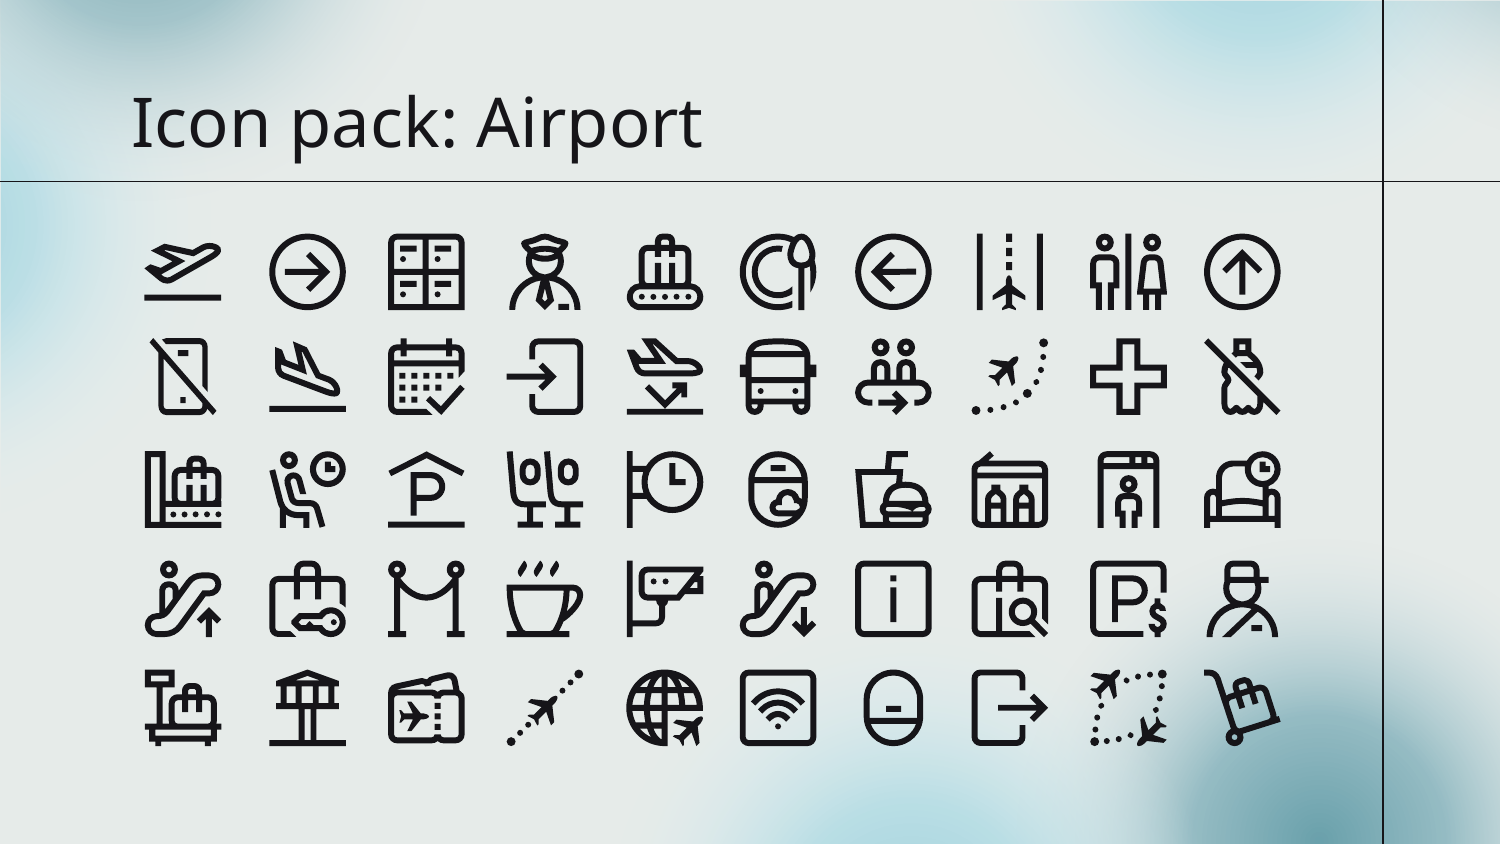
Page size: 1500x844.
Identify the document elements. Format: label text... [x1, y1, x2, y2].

text_box [626, 451, 704, 528]
text_box [269, 405, 346, 412]
text_box [506, 451, 546, 528]
text_box [1204, 451, 1281, 528]
text_box [1036, 233, 1043, 311]
text_box [525, 721, 532, 728]
text_box [1137, 716, 1167, 747]
text_box [279, 451, 298, 470]
text_box [1204, 669, 1281, 747]
text_box [871, 338, 890, 357]
text_box [269, 469, 310, 528]
text_box [1158, 683, 1165, 690]
text_box [878, 390, 909, 415]
text_box [388, 521, 465, 528]
text_box [998, 693, 1049, 722]
text_box [855, 359, 932, 406]
text_box [506, 362, 557, 391]
text_box [739, 572, 817, 638]
text_box [1090, 338, 1167, 415]
text_box [517, 729, 524, 736]
text_box [855, 451, 932, 528]
text_box [291, 607, 346, 638]
text_box [544, 451, 584, 528]
text_box [269, 560, 346, 637]
text_box [275, 341, 341, 397]
text_box [1123, 677, 1130, 684]
text_box [1135, 673, 1141, 680]
text_box [517, 560, 527, 577]
text_box [748, 451, 808, 528]
text_box [755, 560, 773, 579]
text_box [1006, 262, 1013, 271]
text_box [1090, 560, 1167, 637]
text_box [144, 451, 222, 528]
text_box [309, 451, 346, 488]
text_box [992, 275, 1026, 311]
text_box [1147, 671, 1153, 678]
text_box [971, 406, 981, 415]
text_box [1090, 737, 1100, 747]
text_box [506, 737, 516, 747]
text_box [574, 669, 584, 679]
text_box [1006, 247, 1013, 257]
text_box [160, 560, 178, 579]
text_box [1038, 366, 1044, 373]
text_box [559, 687, 566, 694]
text_box [1090, 669, 1121, 700]
text_box [971, 451, 1049, 528]
title Icon pack: Airport [116, 72, 1384, 167]
text_box [149, 338, 217, 416]
text_box [988, 356, 1019, 387]
text_box [739, 233, 817, 311]
text_box [144, 572, 222, 638]
text_box [1103, 738, 1110, 745]
text_box [1152, 706, 1159, 713]
text_box [1040, 353, 1047, 361]
text_box [897, 338, 916, 357]
text_box [626, 382, 704, 415]
text_box [1013, 399, 1019, 406]
text_box [509, 233, 581, 311]
text_box [550, 560, 559, 577]
text_box [1039, 338, 1049, 348]
text_box [971, 669, 1026, 746]
text_box [855, 233, 932, 310]
text_box [284, 472, 326, 528]
text_box [506, 584, 584, 638]
text_box [1206, 560, 1279, 638]
text_box [269, 233, 346, 311]
text_box [739, 669, 817, 747]
text_box [388, 233, 465, 311]
text_box [410, 472, 446, 516]
text_box [1115, 736, 1122, 743]
text_box [863, 669, 924, 747]
text_box [976, 233, 983, 311]
text_box [567, 679, 574, 686]
text_box [1143, 233, 1162, 252]
text_box [1148, 598, 1167, 638]
text_box [1033, 379, 1040, 386]
text_box [855, 560, 932, 638]
text_box [1098, 702, 1105, 709]
text_box [1204, 338, 1281, 415]
text_box [1092, 726, 1099, 733]
text_box [1156, 695, 1163, 702]
text_box [1090, 254, 1120, 310]
text_box [388, 451, 465, 477]
text_box [533, 560, 543, 577]
text_box [1127, 732, 1134, 739]
text_box [1094, 714, 1101, 721]
text_box [388, 338, 465, 415]
text_box [739, 338, 817, 415]
text_box [269, 669, 346, 747]
text_box [1204, 233, 1281, 311]
text_box [144, 294, 222, 301]
text_box [971, 560, 1049, 638]
text_box [1157, 669, 1167, 679]
text_box [626, 669, 703, 747]
text_box [626, 233, 704, 311]
text_box [144, 669, 222, 747]
text_box [1097, 451, 1160, 528]
text_box [1125, 233, 1132, 310]
text_box [626, 338, 704, 377]
text_box [1137, 254, 1167, 310]
text_box [388, 560, 465, 638]
text_box [527, 695, 558, 726]
text_box [1022, 388, 1032, 398]
text_box [626, 560, 704, 638]
text_box [388, 672, 465, 744]
text_box [529, 338, 584, 415]
text_box [1095, 233, 1114, 252]
text_box [1000, 404, 1007, 411]
text_box [987, 406, 994, 413]
text_box [1006, 233, 1013, 242]
text_box [144, 242, 221, 284]
